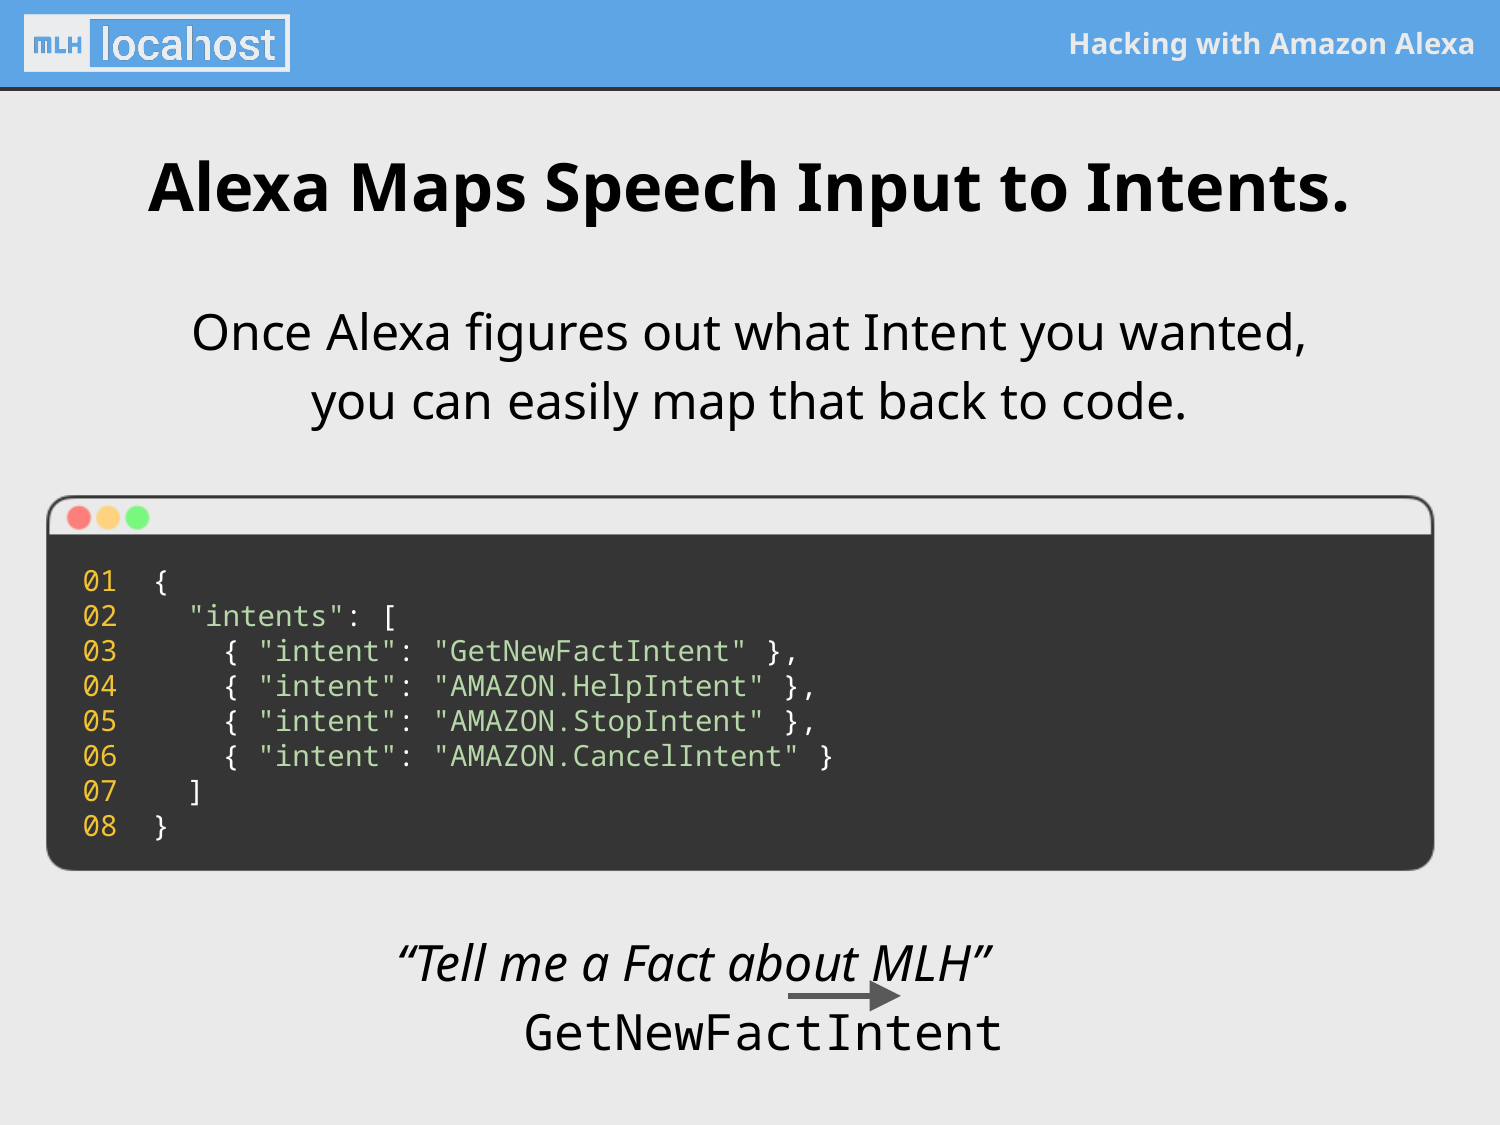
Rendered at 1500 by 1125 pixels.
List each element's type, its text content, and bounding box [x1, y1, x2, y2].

text_box “Tell me a Fact about MLH” GetNewFactIntent [152, 908, 1377, 1074]
title Alexa Maps Speech Input to Intents. [64, 90, 1436, 279]
picture [44, 494, 1436, 892]
picture [24, 14, 290, 72]
text_box Once Alexa figures out what Intent you wanted, you can easily map that back to code. [138, 278, 1362, 444]
